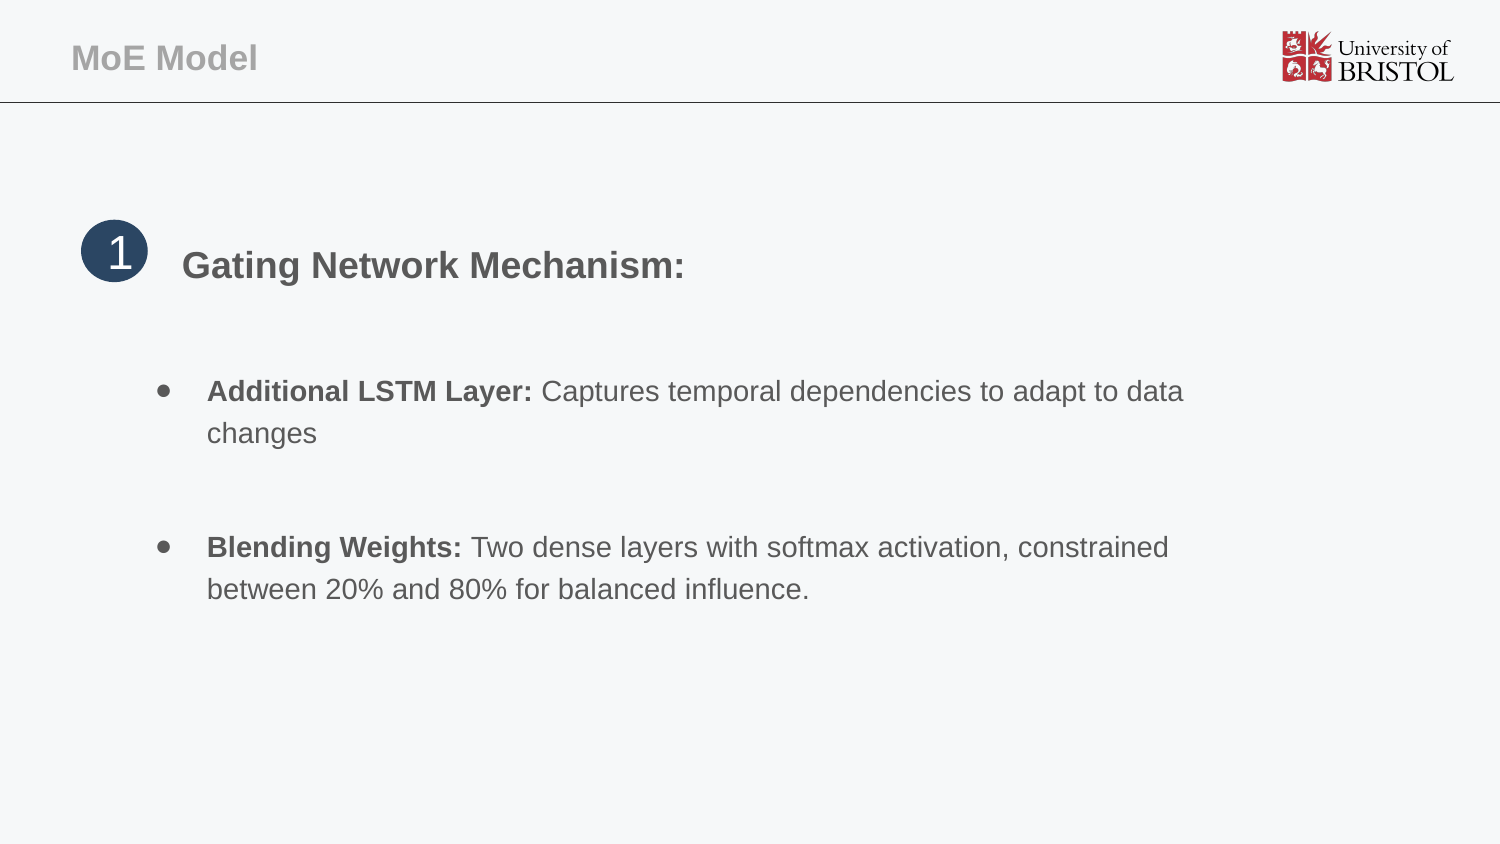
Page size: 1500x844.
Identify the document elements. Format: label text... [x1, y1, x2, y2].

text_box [131, 335, 1271, 621]
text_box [80, 213, 148, 288]
text_box MoE Model [71, 34, 602, 78]
picture [1282, 29, 1456, 83]
text_box Gating Network Mechanism: [181, 232, 777, 285]
